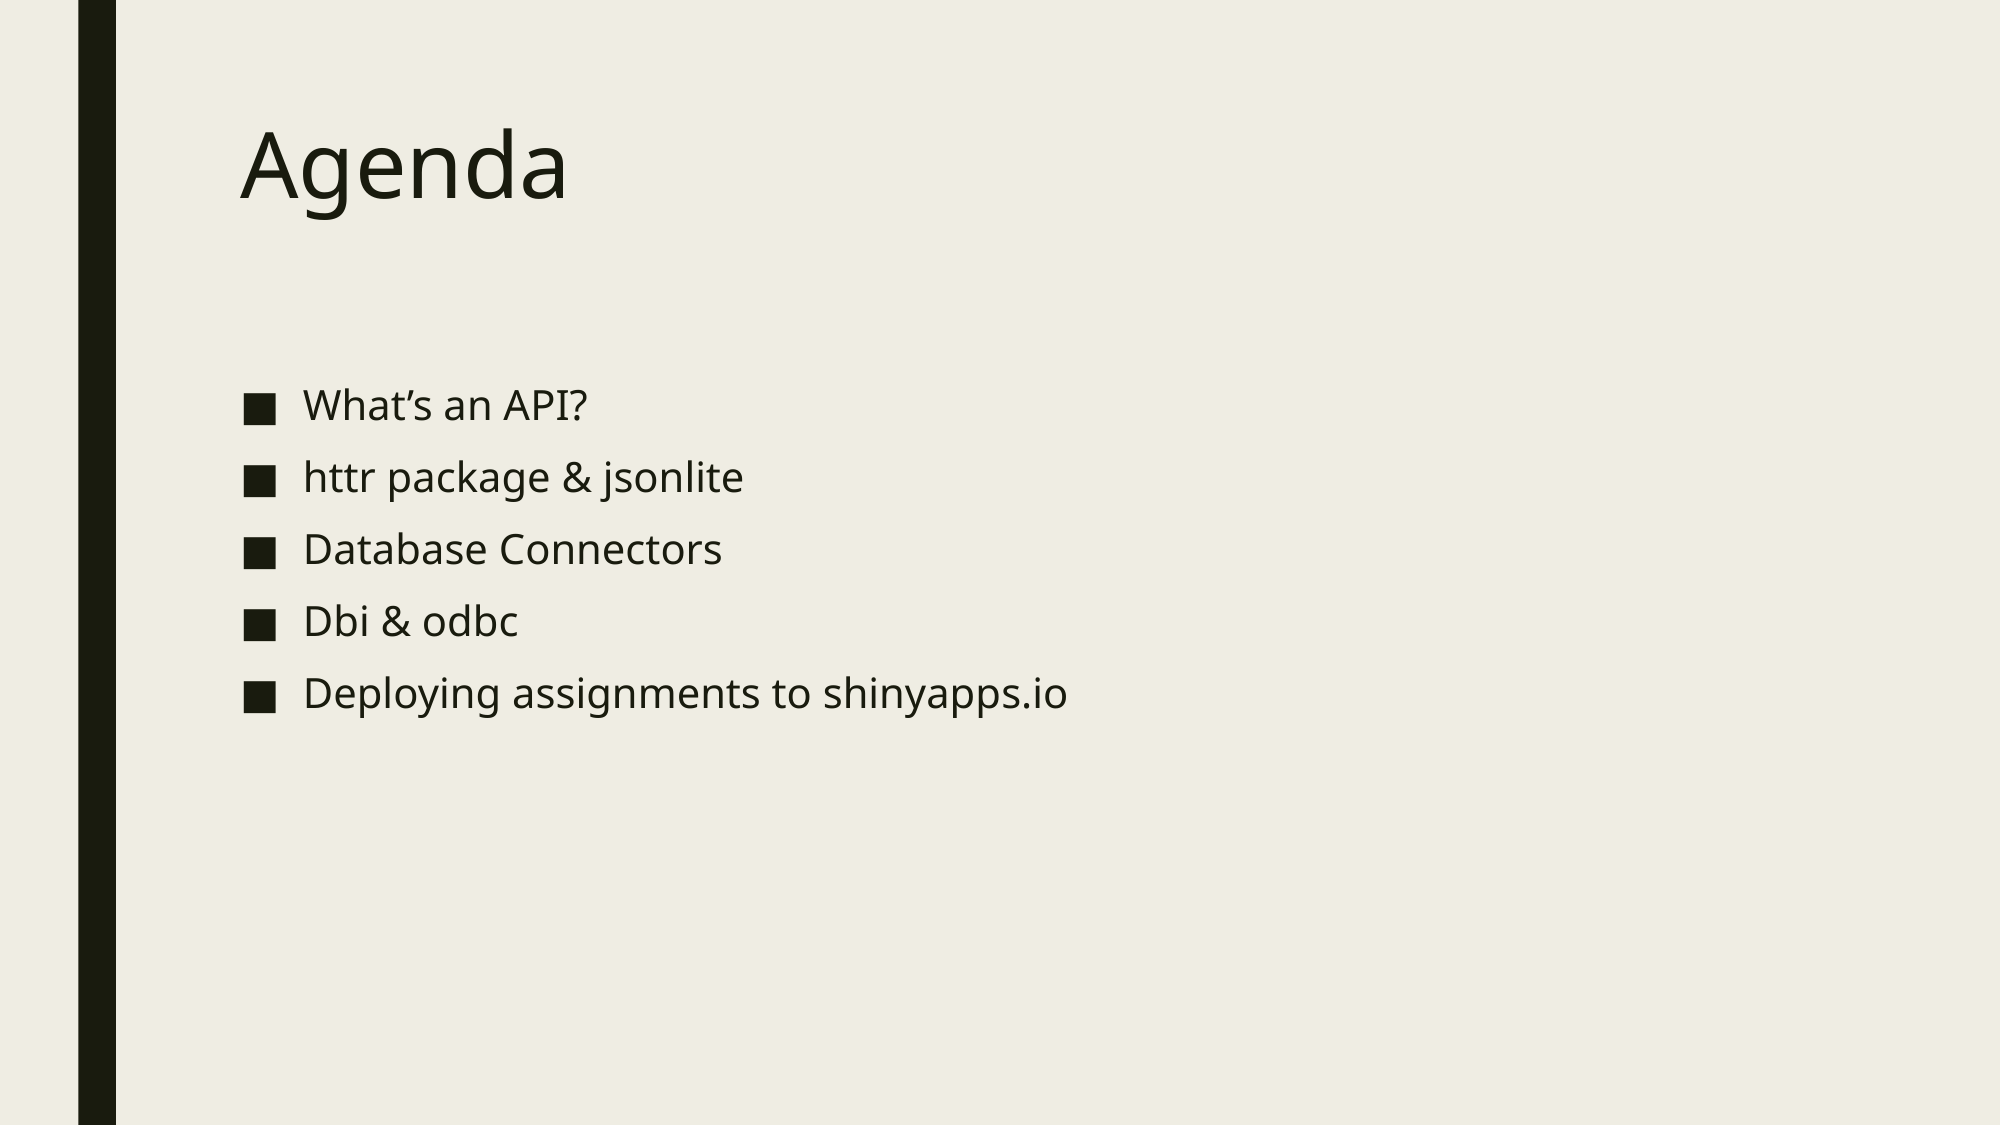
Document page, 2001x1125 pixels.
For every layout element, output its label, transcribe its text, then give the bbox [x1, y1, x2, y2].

list What’s an API? httr package & jsonlite Database Connectors Dbi & odbc Deploying assignments to shinyapps.io [225, 375, 1800, 963]
title Agenda [225, 112, 1800, 357]
